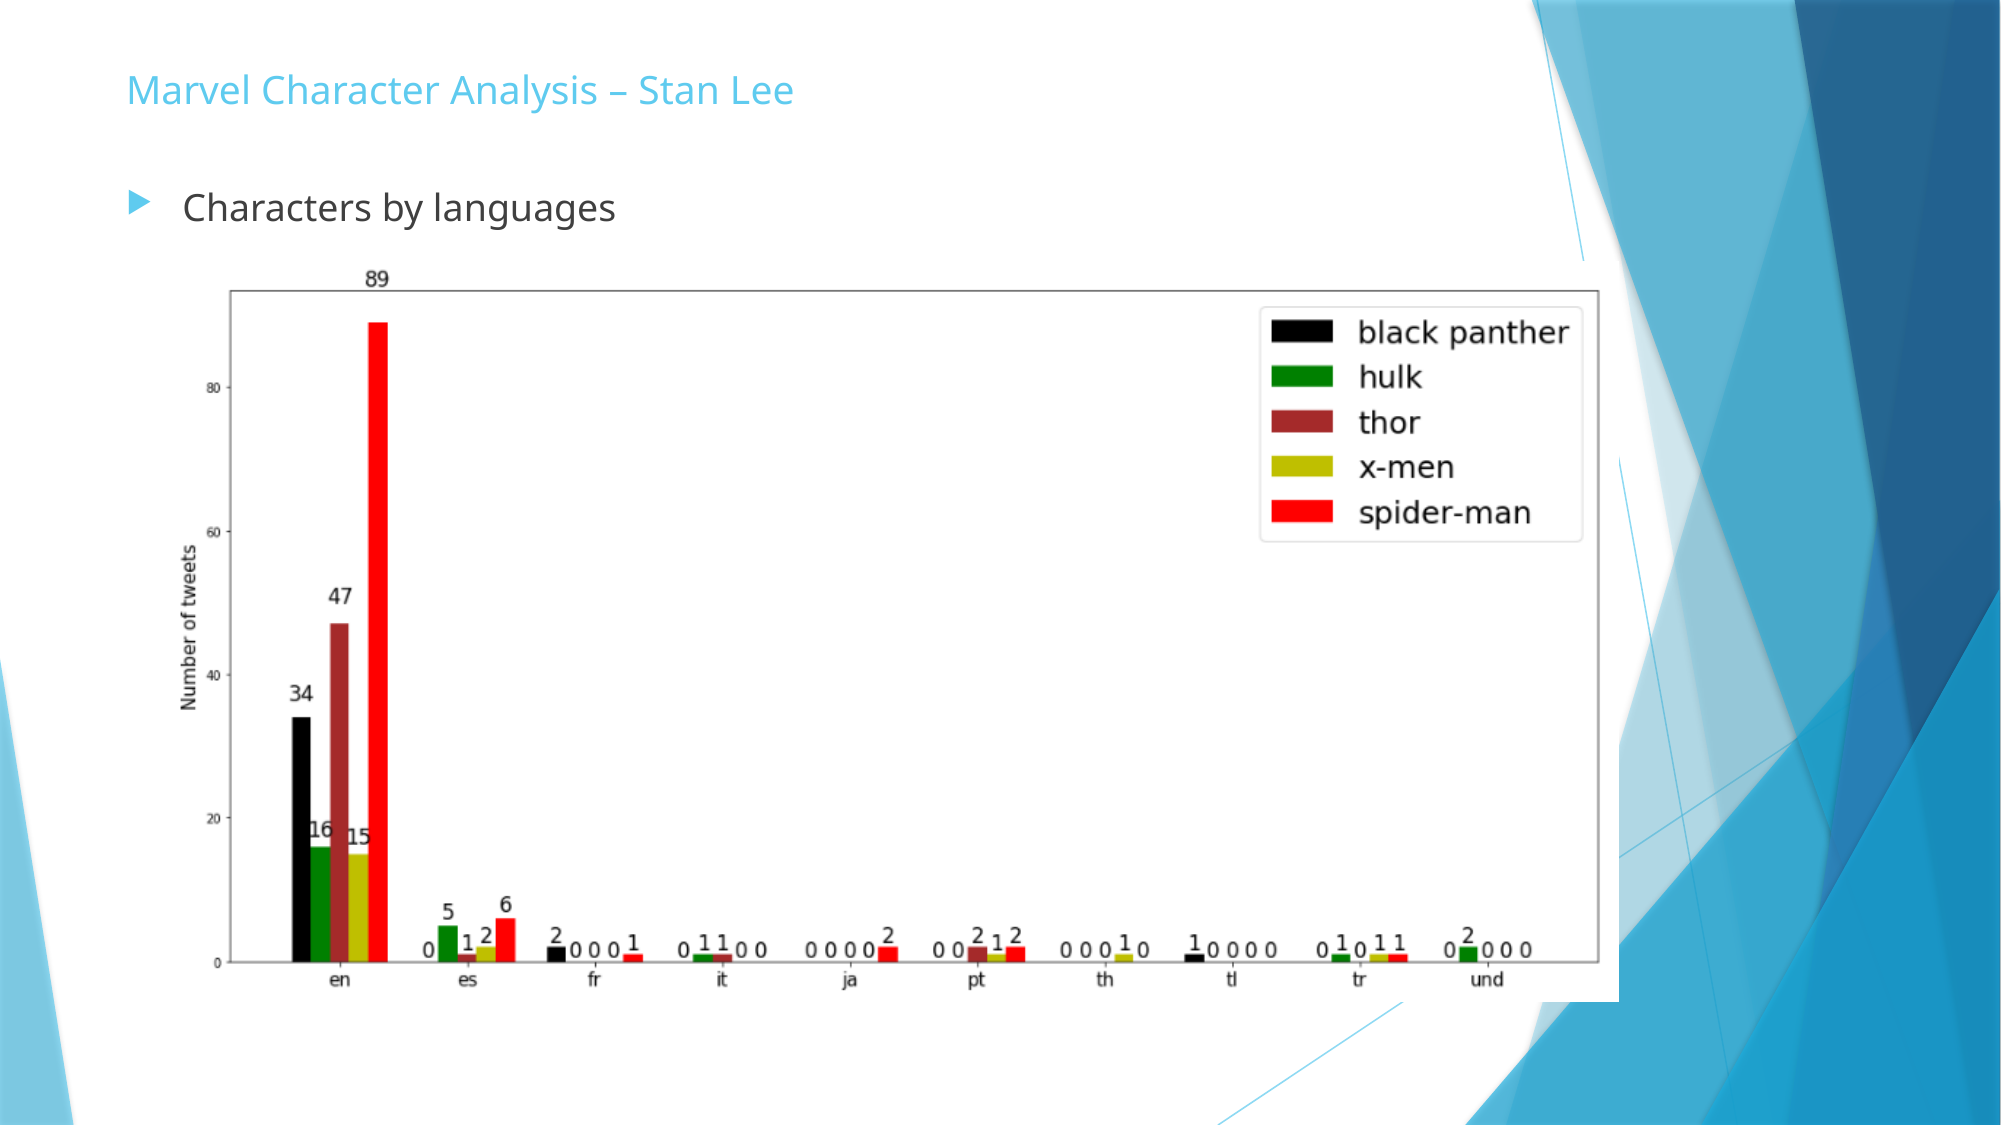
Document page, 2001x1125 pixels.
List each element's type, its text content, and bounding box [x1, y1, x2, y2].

list Characters by languages [111, 176, 1522, 276]
title Marvel Character Analysis – Stan Lee [111, 57, 1522, 168]
picture [158, 260, 1619, 1002]
